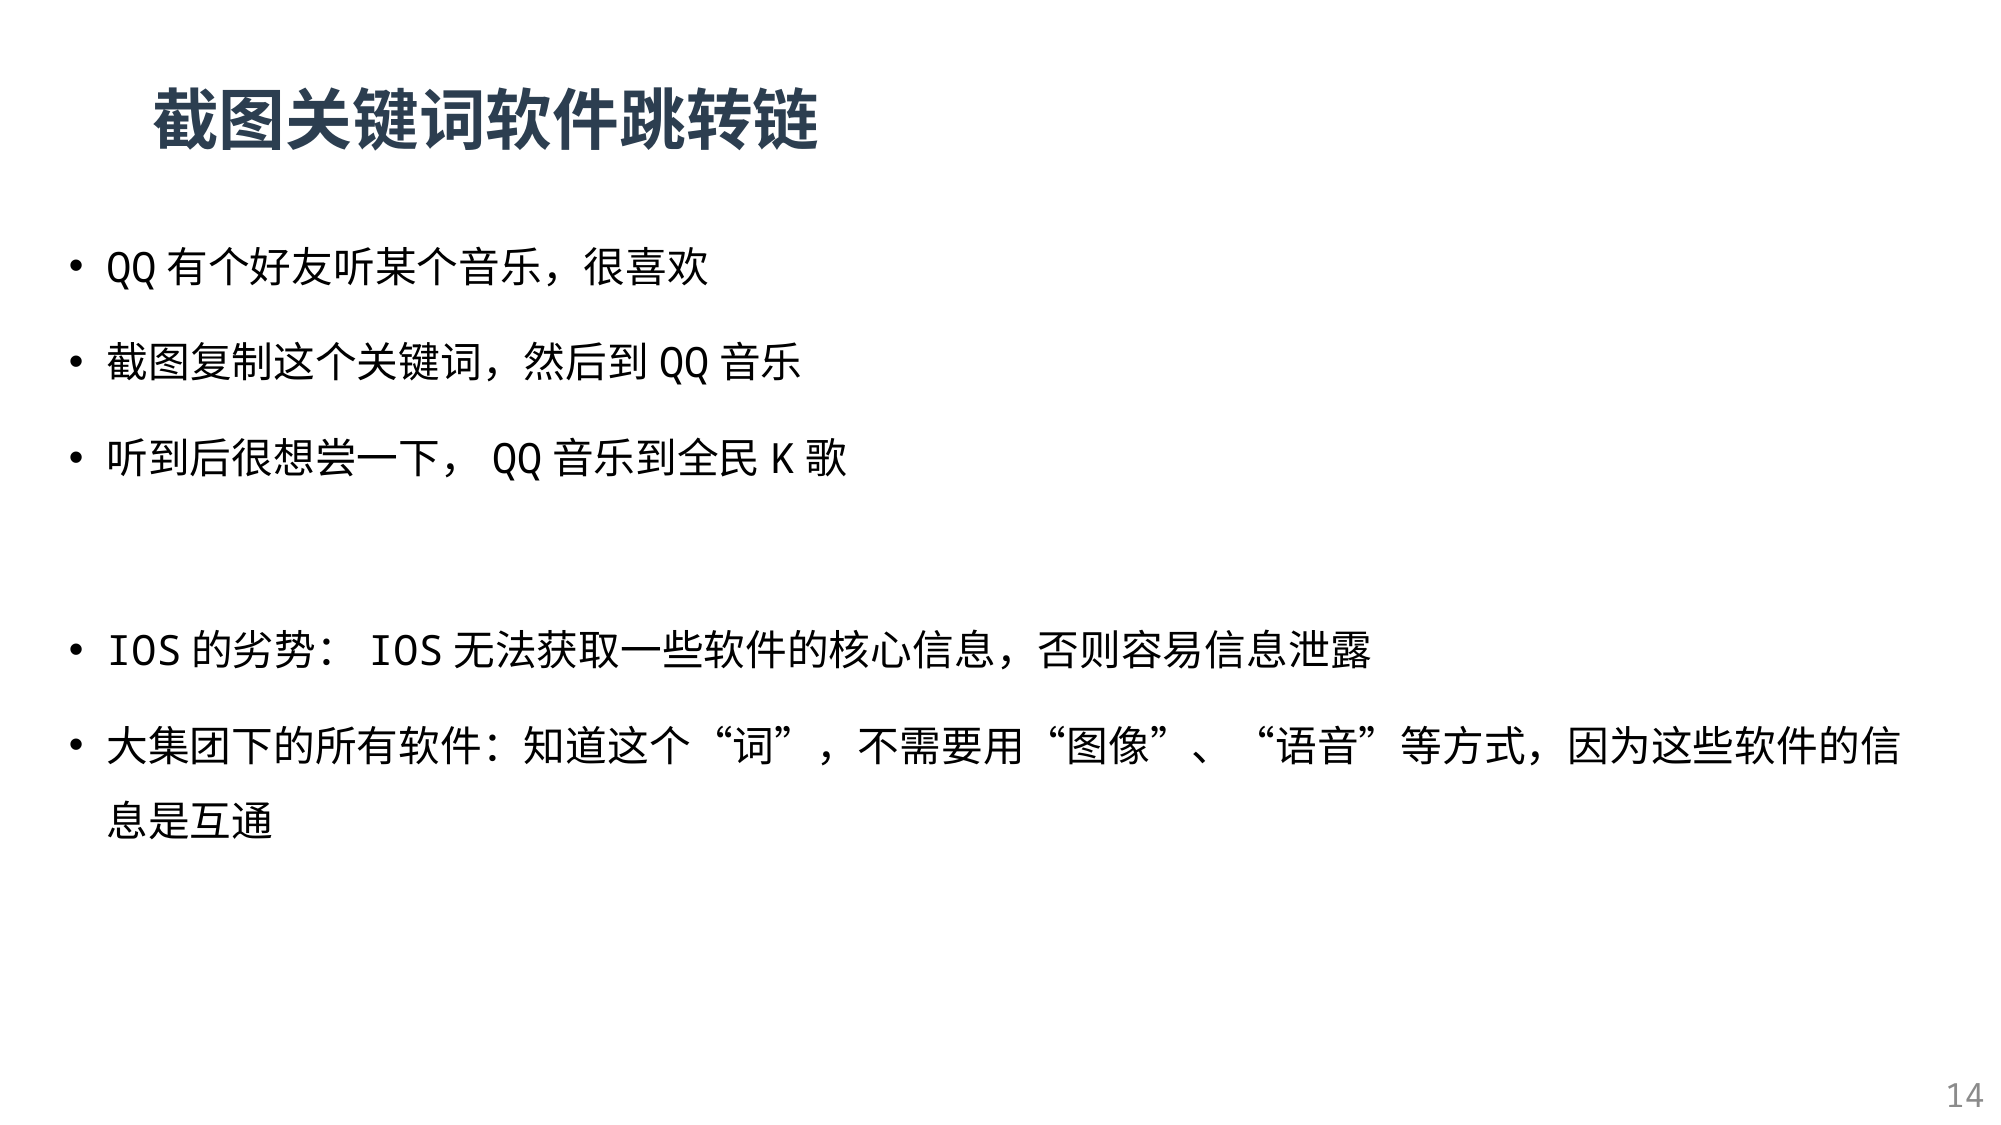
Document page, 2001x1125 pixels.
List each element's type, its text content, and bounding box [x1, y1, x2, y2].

title 截图关键词软件跳转链 [137, 79, 1982, 195]
slide_number 14 [1929, 1069, 2000, 1125]
text_box QQ有个好友听某个音乐，很喜欢 截图复制这个关键词，然后到QQ音乐 听到后很想尝一下，QQ音乐到全民K歌 IOS的劣势：IOS无法获取一些软件的核心信息，否则容易信息泄露 大集团下的所有软件：知道这个“词”，不需要用“图像”、“语音”等方式，因为这些软件的信息是互通 [54, 207, 1946, 1005]
